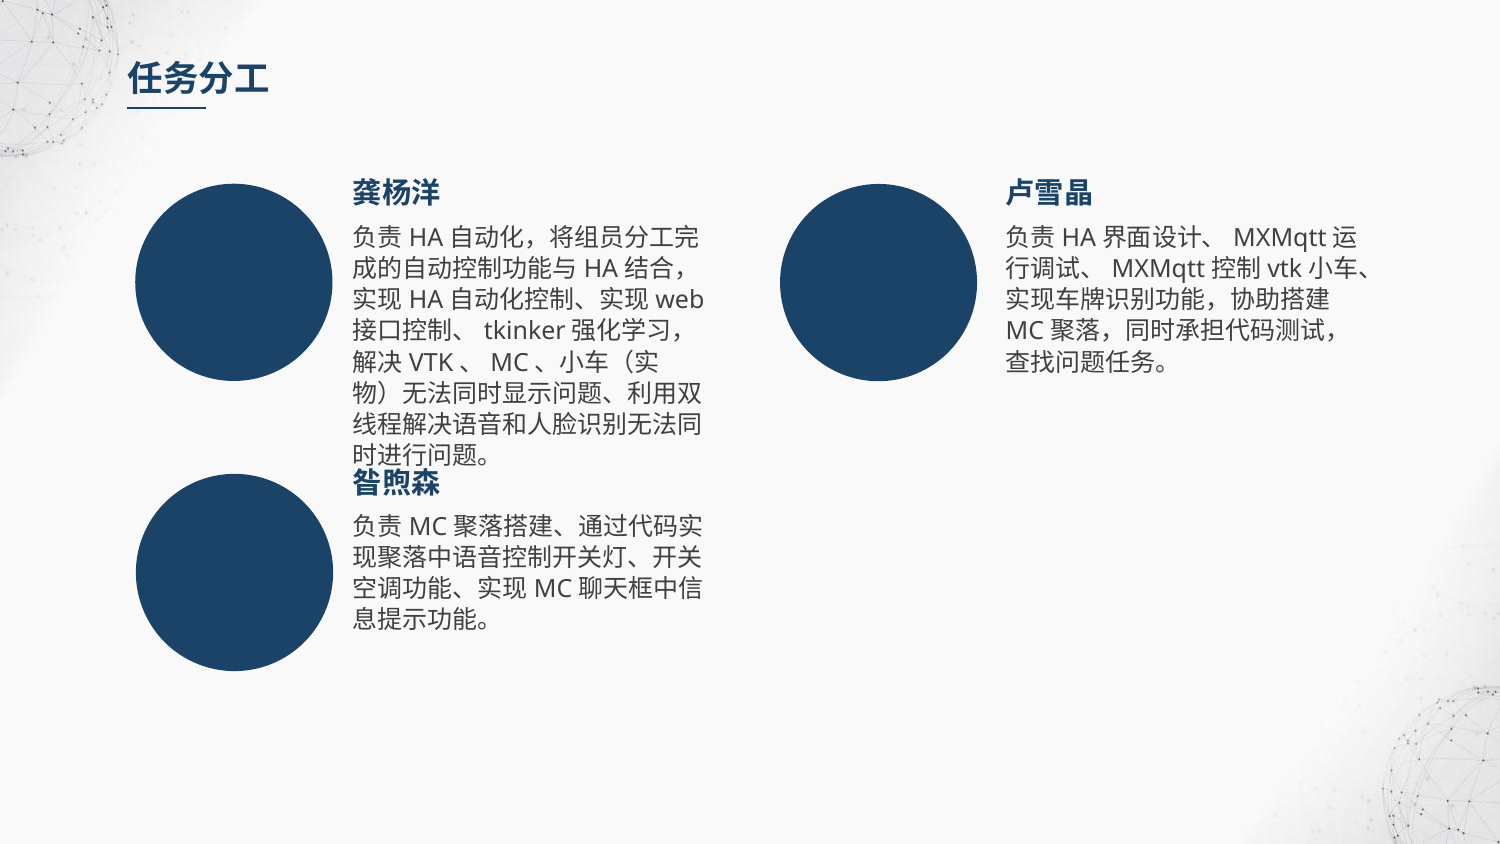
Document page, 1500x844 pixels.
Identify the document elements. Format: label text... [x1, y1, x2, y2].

text_box 任务分工 [116, 50, 488, 105]
text_box [135, 183, 333, 381]
text_box 负责HA界面设计、MXMqtt运行调试、MXMqtt控制vtk小车、实现车牌识别功能，协助搭建MC聚落，同时承担代码测试，查找问题任务。 [1005, 219, 1360, 377]
text_box [135, 473, 334, 672]
text_box 龚杨洋 [352, 174, 583, 210]
picture [0, 0, 1500, 844]
text_box 卢雪晶 [1005, 174, 1236, 210]
text_box [780, 183, 978, 382]
text_box 负责HA自动化，将组员分工完成的自动控制功能与HA结合，实现HA自动化控制、实现web接口控制、tkinker强化学习，解决VTK、MC、小车（实物）无法同时显示问题、利用双线程解决语音和人脸识别无法同时进行问题。 [352, 219, 707, 470]
text_box 负责MC聚落搭建、通过代码实现聚落中语音控制开关灯、开关空调功能、实现MC聊天框中信息提示功能。 [352, 509, 707, 634]
text_box 昝煦森 [352, 463, 583, 499]
